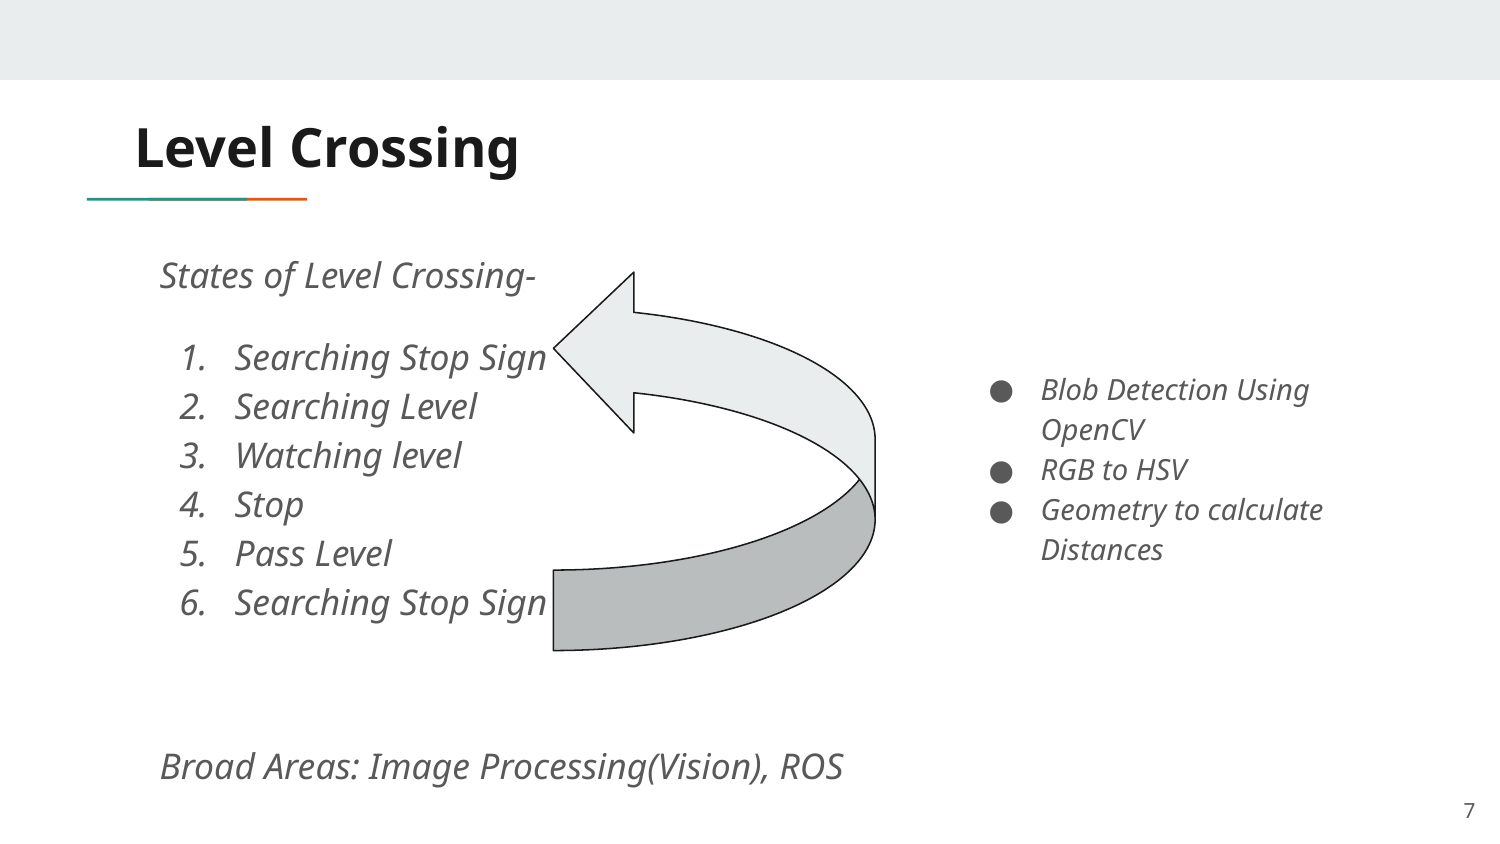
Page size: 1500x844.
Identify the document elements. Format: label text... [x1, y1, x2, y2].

text_box [553, 272, 876, 651]
slide_number ‹#› [1400, 779, 1491, 844]
text_box Blob Detection Using OpenCV RGB to HSV Geometry to calculate Distances [950, 350, 1428, 660]
list States of Level Crossing- Searching Stop Sign Searching Level Watching level Stop Pass Level Searching Stop Sign Broad Areas: Image Processing(Vision), ROS [144, 231, 1500, 780]
title Level Crossing [119, 98, 1381, 187]
